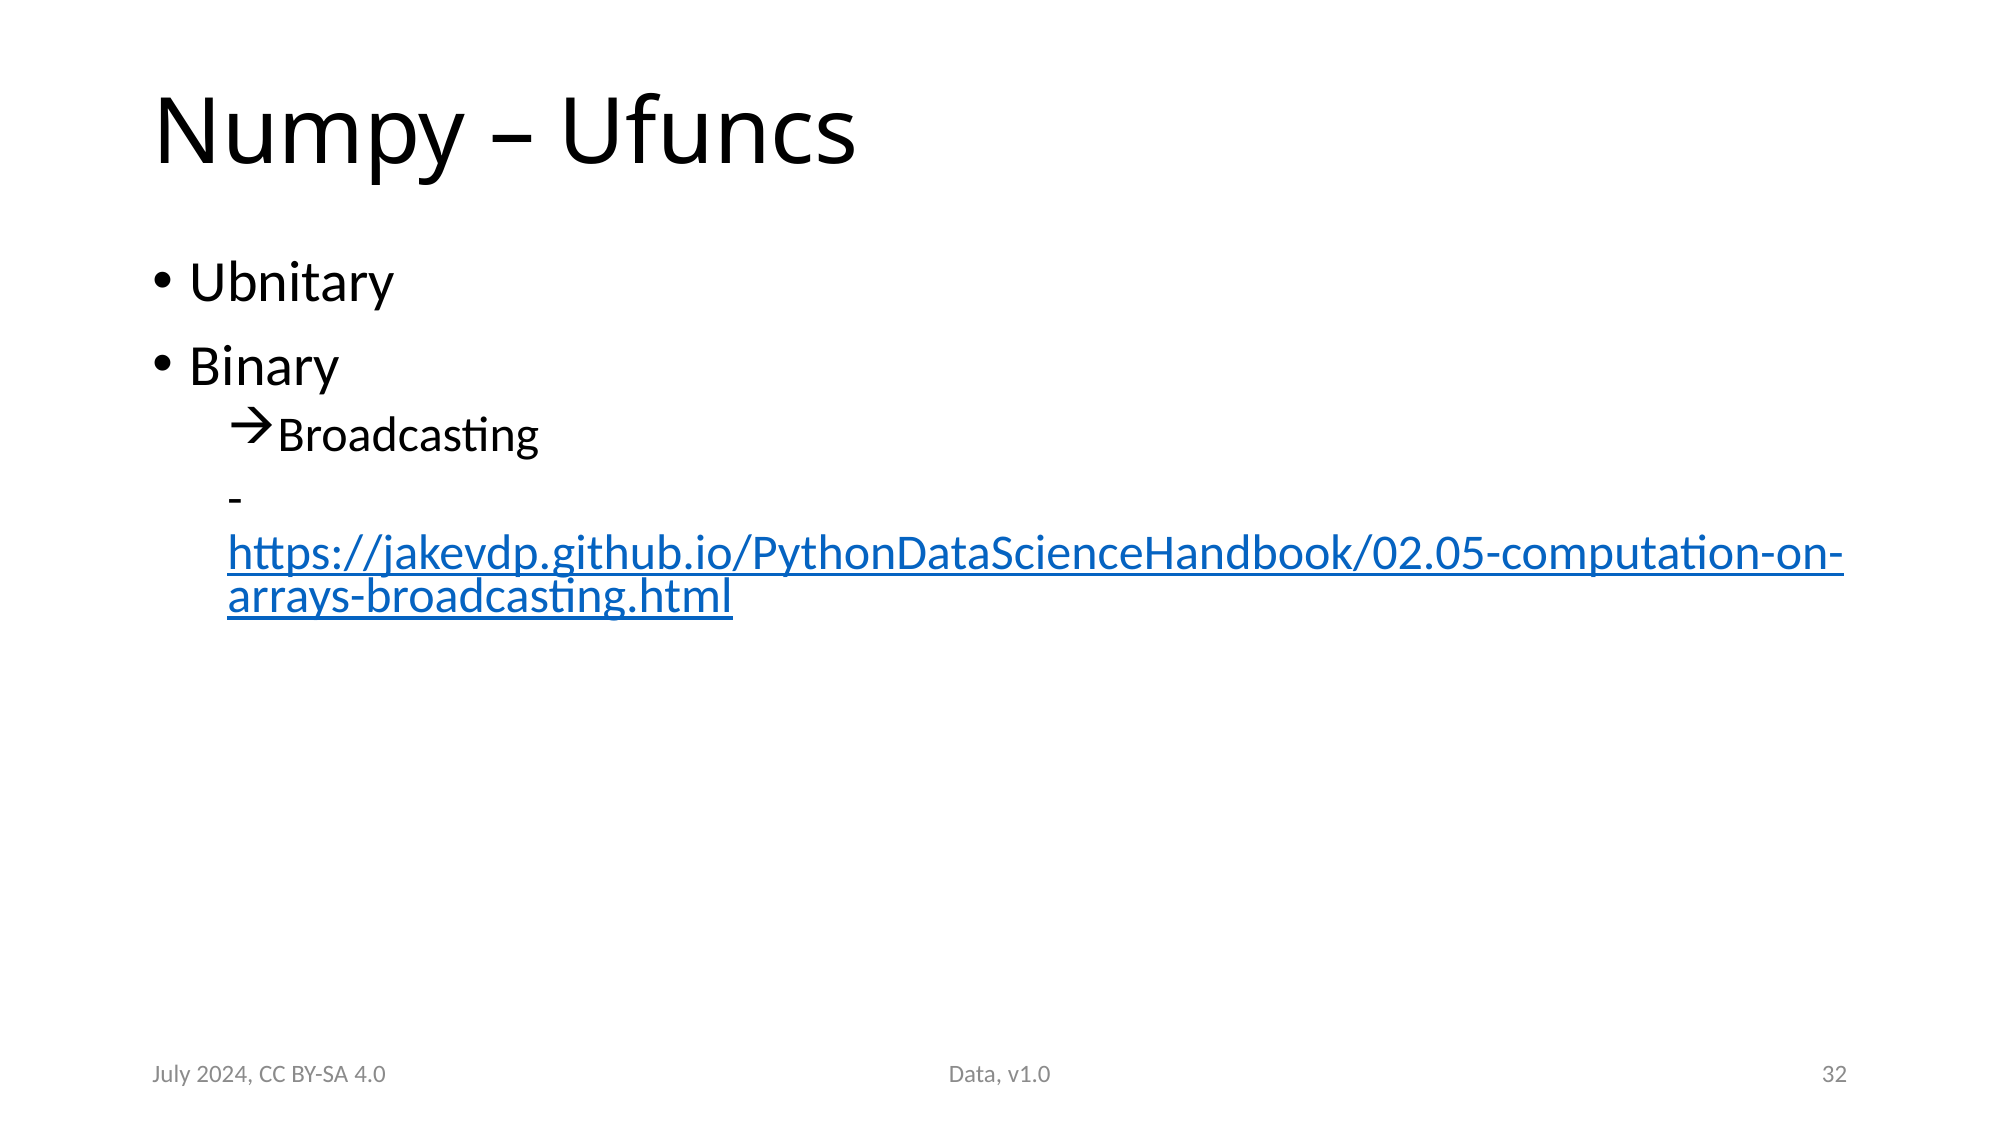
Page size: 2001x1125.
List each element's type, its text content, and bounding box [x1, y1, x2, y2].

footer Data, v1.0 [662, 1042, 1338, 1103]
slide_number 32 [1412, 1042, 1863, 1103]
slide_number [137, 1042, 588, 1103]
title Numpy – Ufuncs [137, 59, 1863, 209]
list Ubnitary Binary Broadcasting - https://jakevdp.github.io/PythonDataScienceHandbook/02.05-computation-on-arrays-broadcasting.html [137, 243, 1863, 1014]
